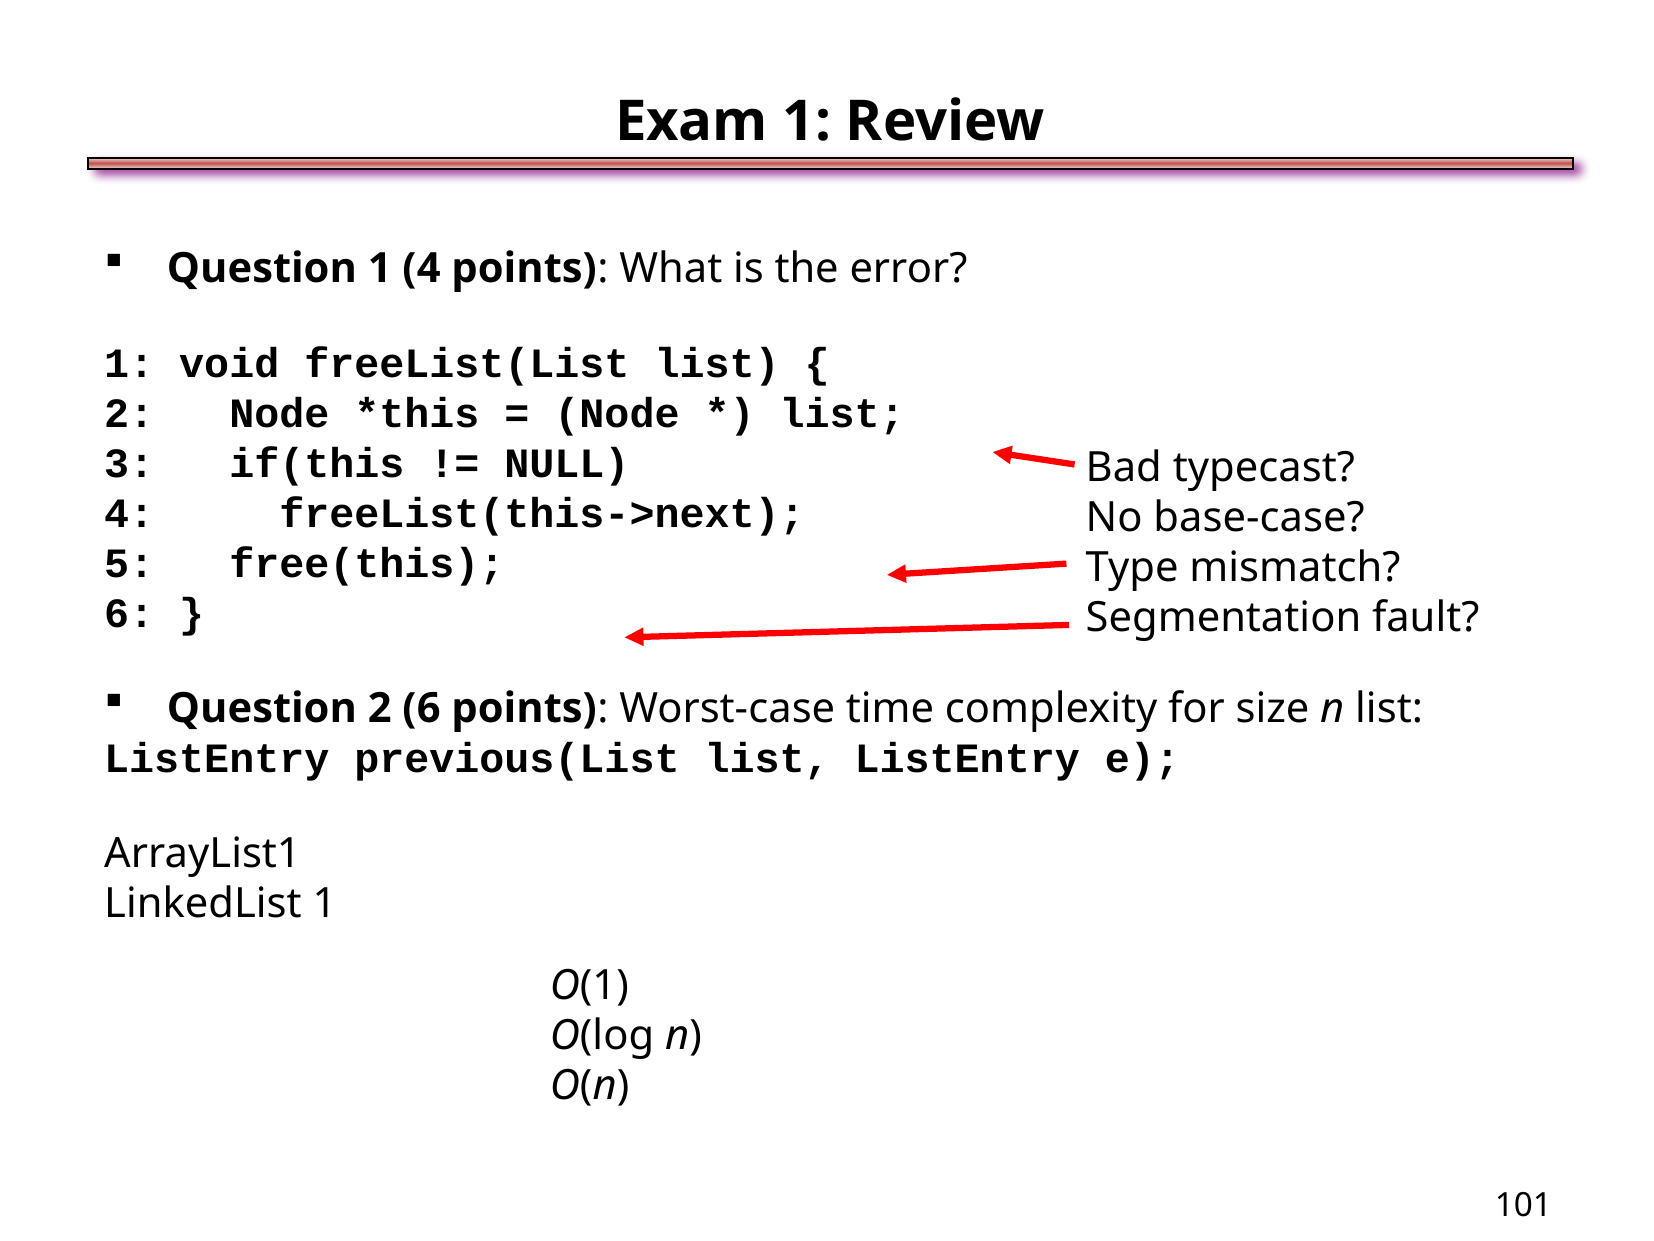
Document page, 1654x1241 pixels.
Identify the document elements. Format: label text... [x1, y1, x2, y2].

text_box Bad typecast? No base-case? Type mismatch? Segmentation fault? [1070, 432, 1474, 648]
text_box [887, 563, 1067, 581]
text_box [624, 624, 1070, 644]
text_box [992, 447, 1075, 465]
text_box O(1) O(log n) O(n) [535, 950, 715, 1115]
text_box Exam 1: Review [87, 74, 1573, 160]
text_box <number> [1224, 1174, 1569, 1241]
text_box Question 1 (4 points): What is the error? 1: void freeList(List list) { 2: Node *this = (Node *) list; 3: if(this != NULL) 4: freeList(this->next); 5: free(this); 6: } Question 2 (6 points): Worst-case time complexity for size n list: ListEntry previous(List list, ListEntry e); ArrayList1 LinkedList 1 [87, 187, 1568, 1163]
